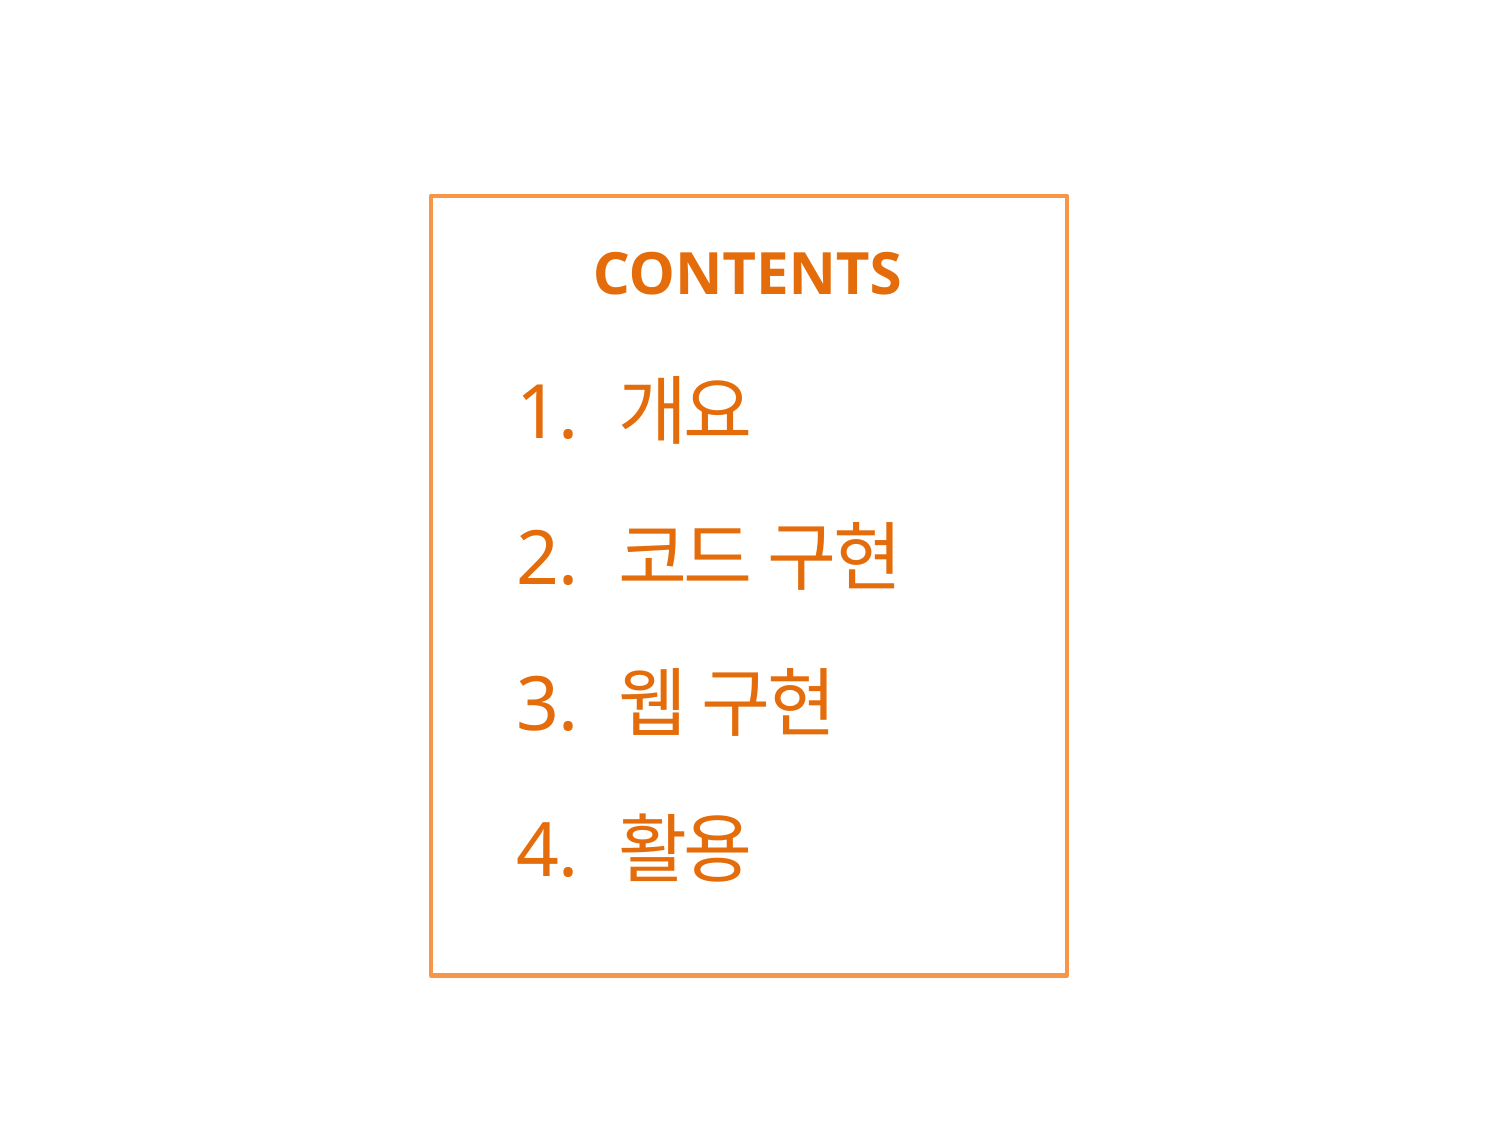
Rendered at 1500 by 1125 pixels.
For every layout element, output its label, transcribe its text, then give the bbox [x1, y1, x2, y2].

text_box [429, 194, 1069, 978]
text_box CONTENTS [578, 158, 998, 300]
text_box 개요 코드 구현 웹 구현 활용 [501, 300, 1164, 899]
